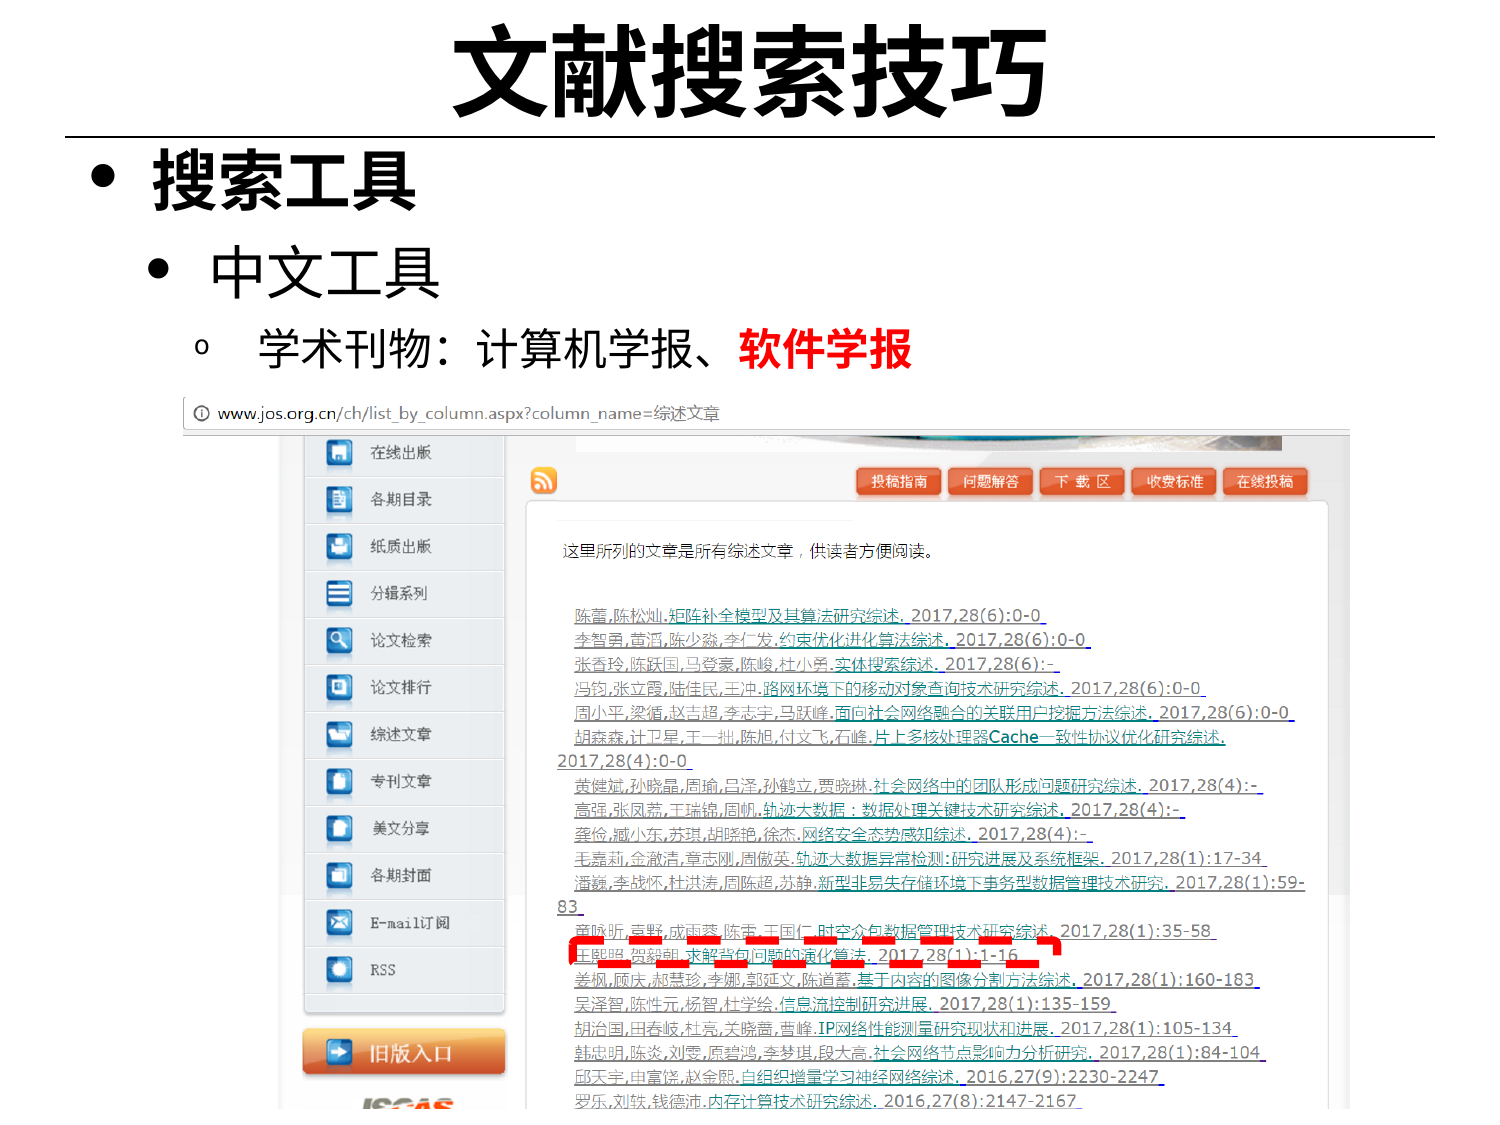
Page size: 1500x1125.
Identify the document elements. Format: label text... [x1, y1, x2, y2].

list 搜索工具 中文工具 学术刊物：计算机学报、软件学报 [73, 137, 1424, 386]
picture [182, 396, 1350, 1110]
title 文献搜索技巧 [75, 20, 1425, 138]
